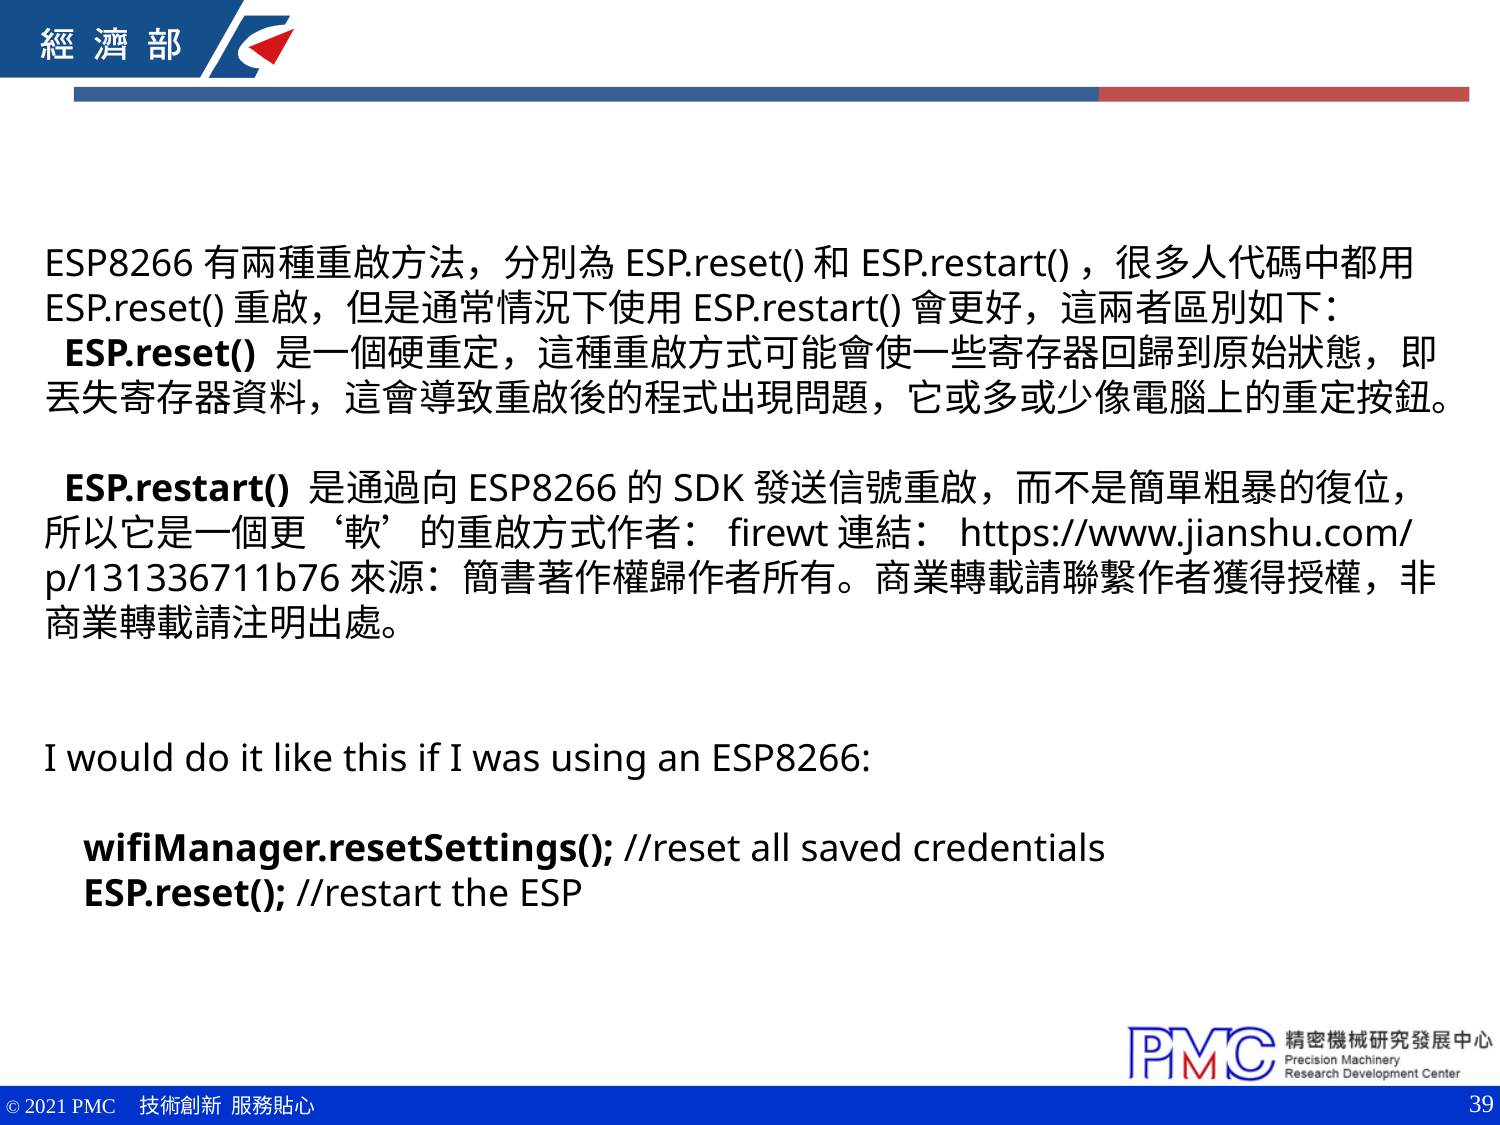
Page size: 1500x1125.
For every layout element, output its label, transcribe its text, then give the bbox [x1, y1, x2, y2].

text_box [73, 86, 1470, 102]
picture [1126, 1024, 1493, 1083]
slide_number 39 [1439, 1086, 1500, 1124]
picture [0, 0, 294, 78]
text_box ESP8266有兩種重啟方法，分別為ESP.reset()和ESP.restart()，很多人代碼中都用ESP.reset()重啟，但是通常情況下使用ESP.restart()會更好，這兩者區別如下： ESP.reset() 是一個硬重定，這種重啟方式可能會使一些寄存器回歸到原始狀態，即丟失寄存器資料，這會導致重啟後的程式出現問題，它或多或少像電腦上的重定按鈕。 ESP.restart() 是通過向ESP8266的SDK發送信號重啟，而不是簡單粗暴的復位，所以它是一個更‘軟’的重啟方式作者：firewt連結：https://www.jianshu.com/p/131336711b76來源：簡書著作權歸作者所有。商業轉載請聯繫作者獲得授權，非商業轉載請注明出處。 I would do it like this if I was using an ESP8266: wifiManager.resetSettings(); //reset all saved credentials ESP.reset(); //restart the ESP [29, 232, 1470, 922]
